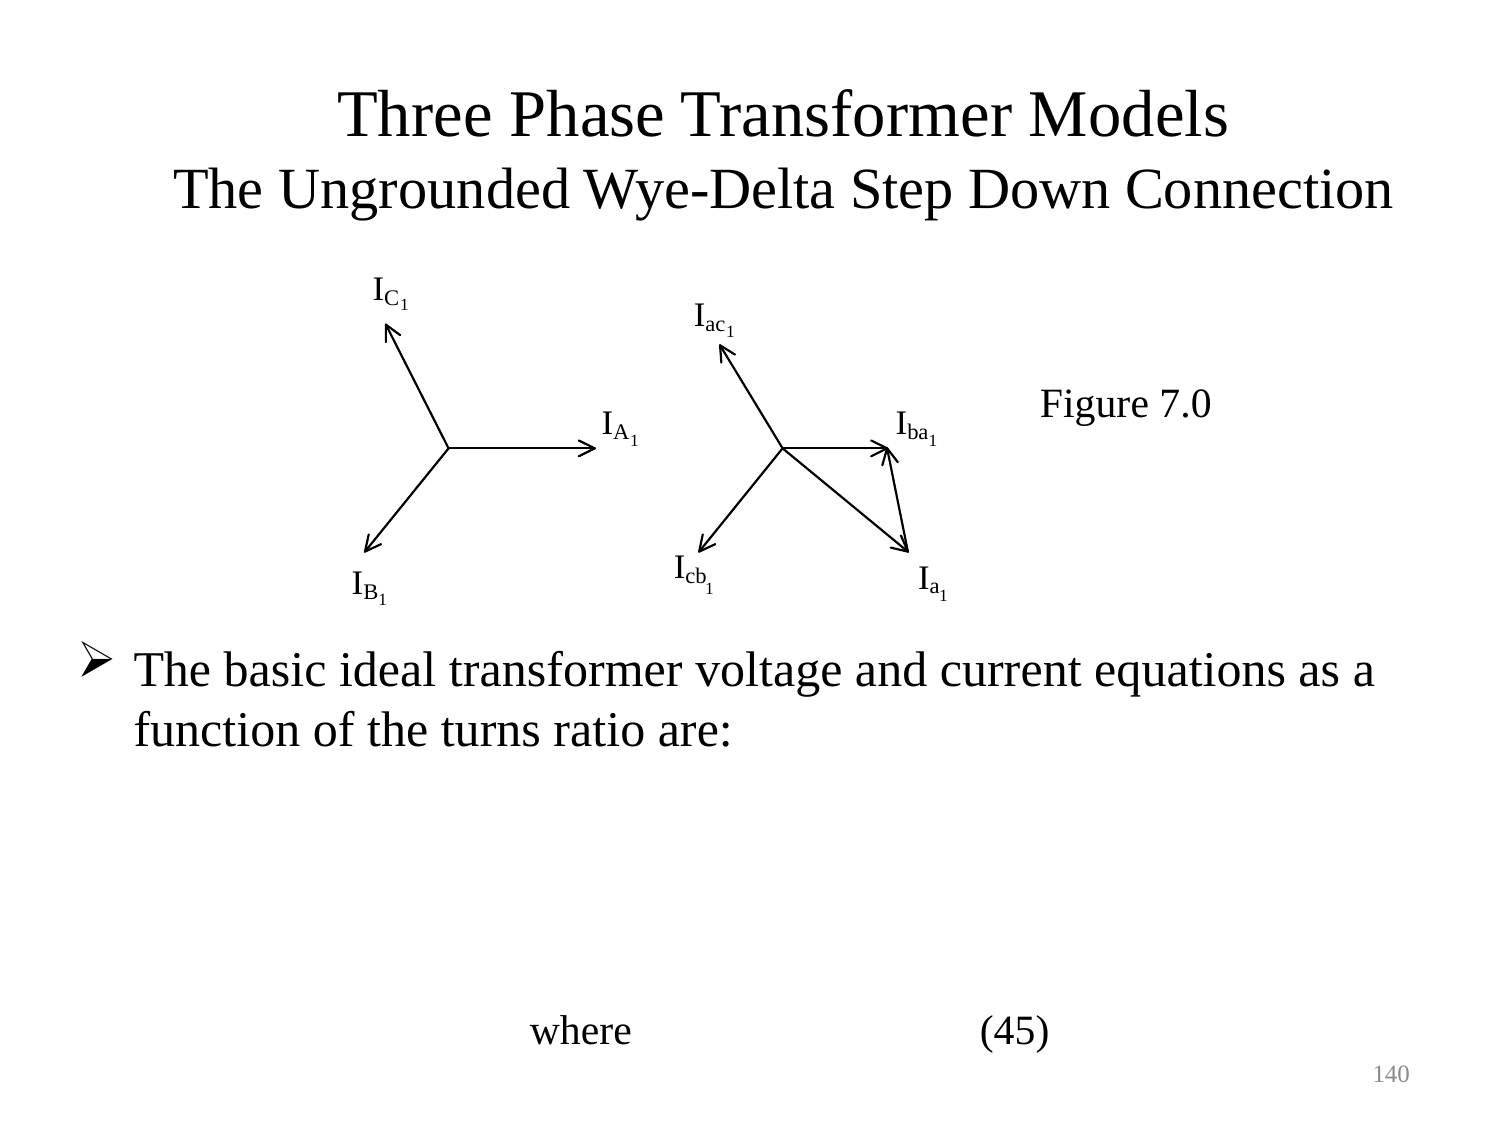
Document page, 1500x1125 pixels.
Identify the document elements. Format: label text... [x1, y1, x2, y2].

text_box The basic ideal transformer voltage and current equations as a function of the turns ratio are: [62, 228, 1438, 809]
slide_number 140 [1074, 1042, 1425, 1103]
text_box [349, 262, 1359, 613]
text_box Three Phase Transformer Models The Ungrounded Wye-Delta Step Down Connection [0, 62, 1497, 228]
